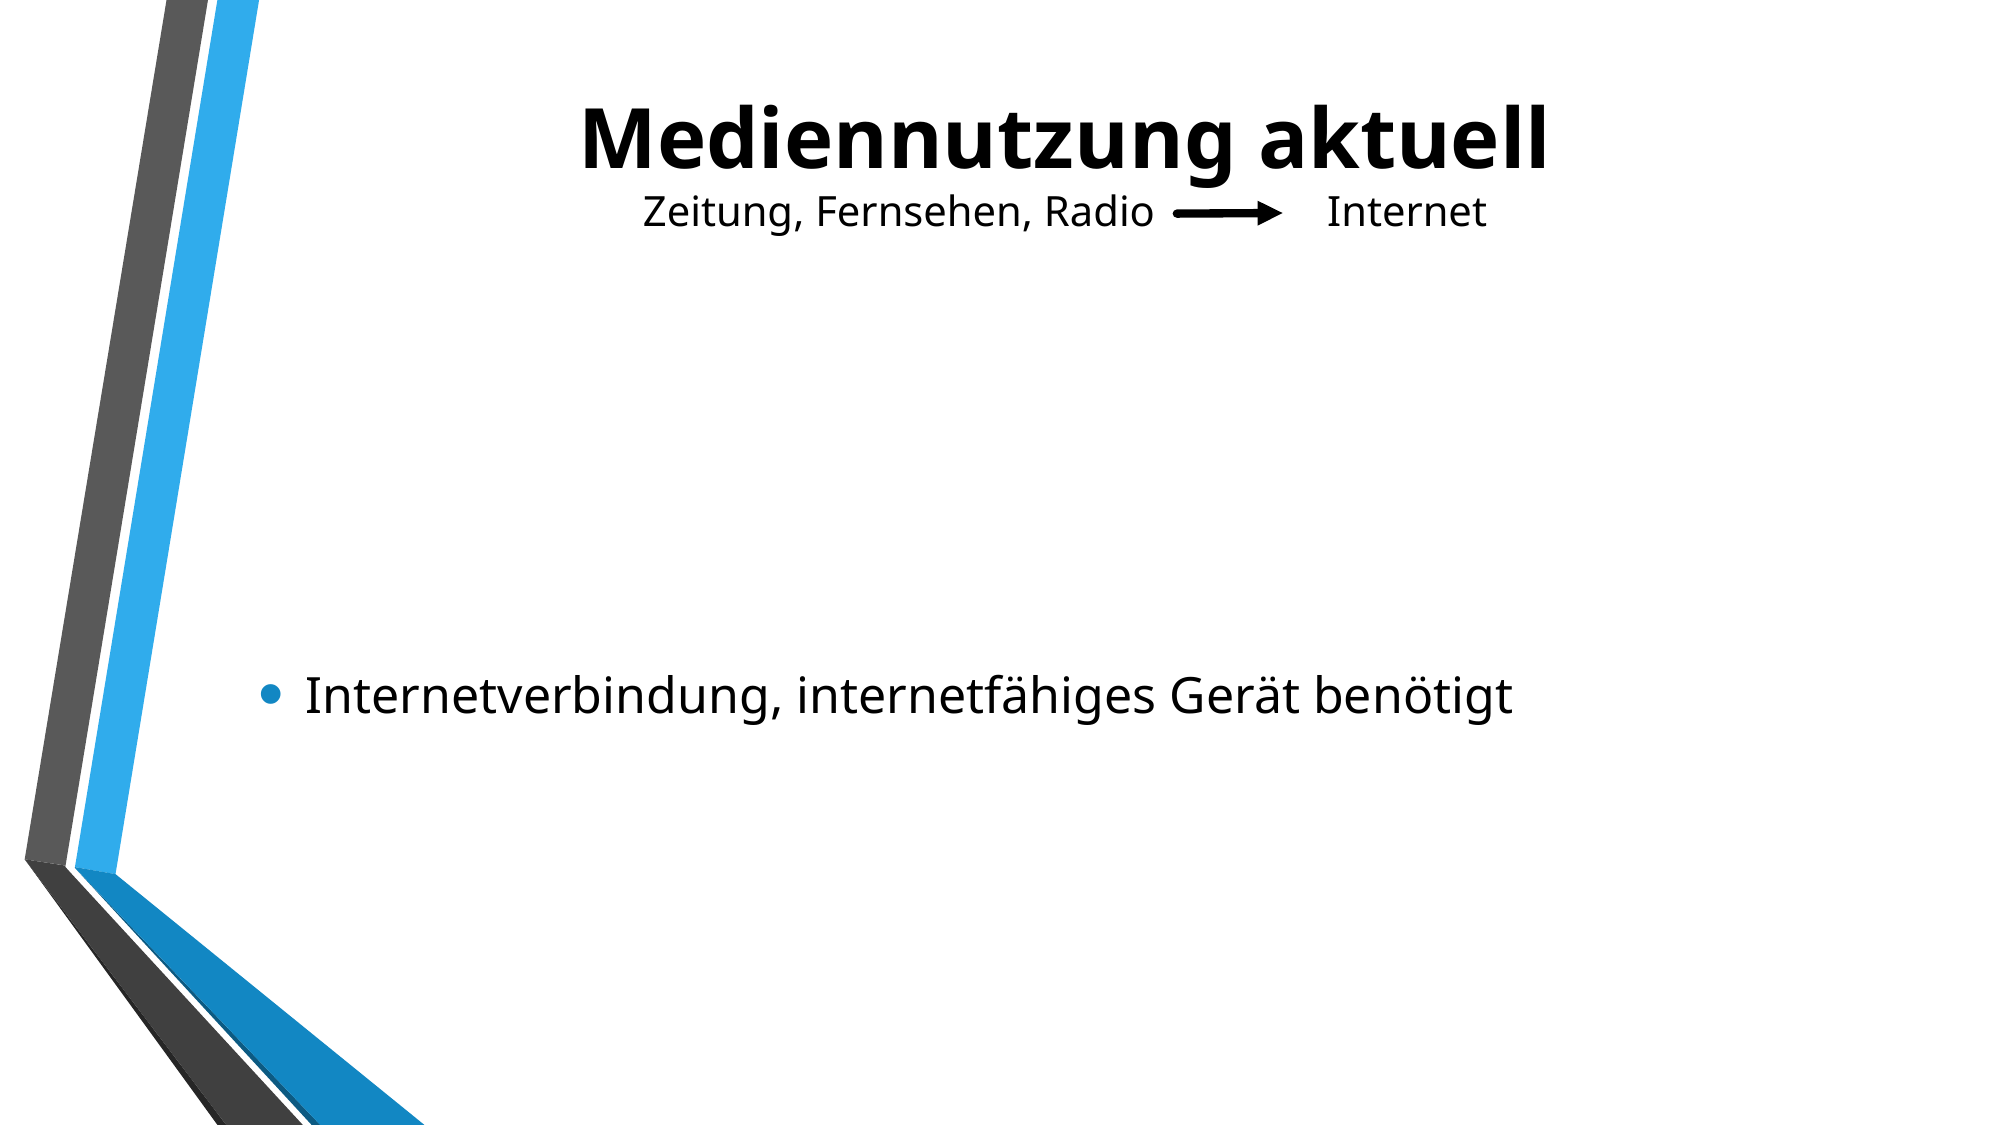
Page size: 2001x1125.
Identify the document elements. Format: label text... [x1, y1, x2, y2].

list Internetverbindung, internetfähiges Gerät benötigt [243, 437, 1887, 950]
title Mediennutzung aktuell Zeitung, Fernsehen, Radio Internet [243, 16, 1887, 304]
